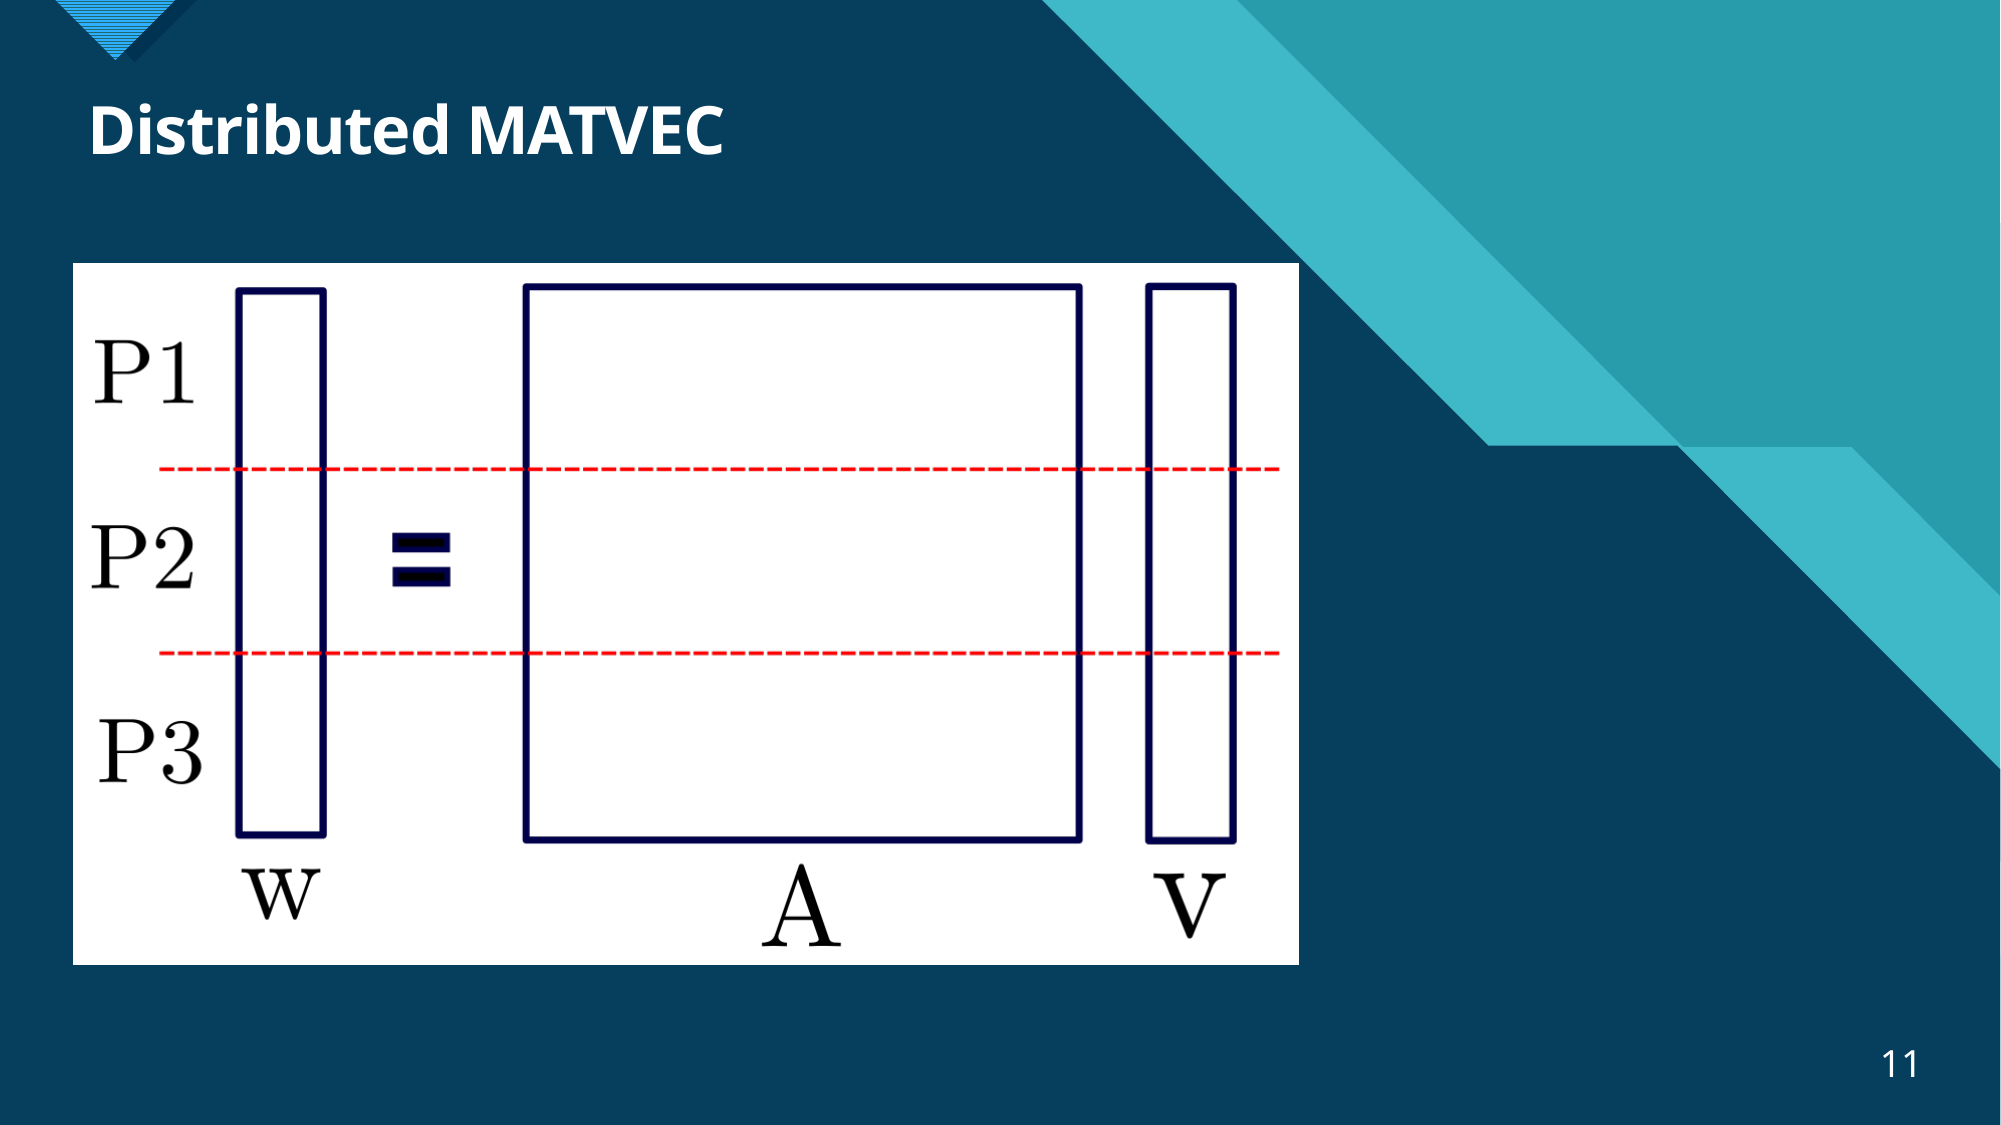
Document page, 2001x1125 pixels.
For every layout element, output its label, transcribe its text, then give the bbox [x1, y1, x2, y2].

slide_number 11 [1845, 1035, 1938, 1096]
picture [74, 264, 1298, 964]
title Distributed MATVEC [72, 89, 1913, 177]
